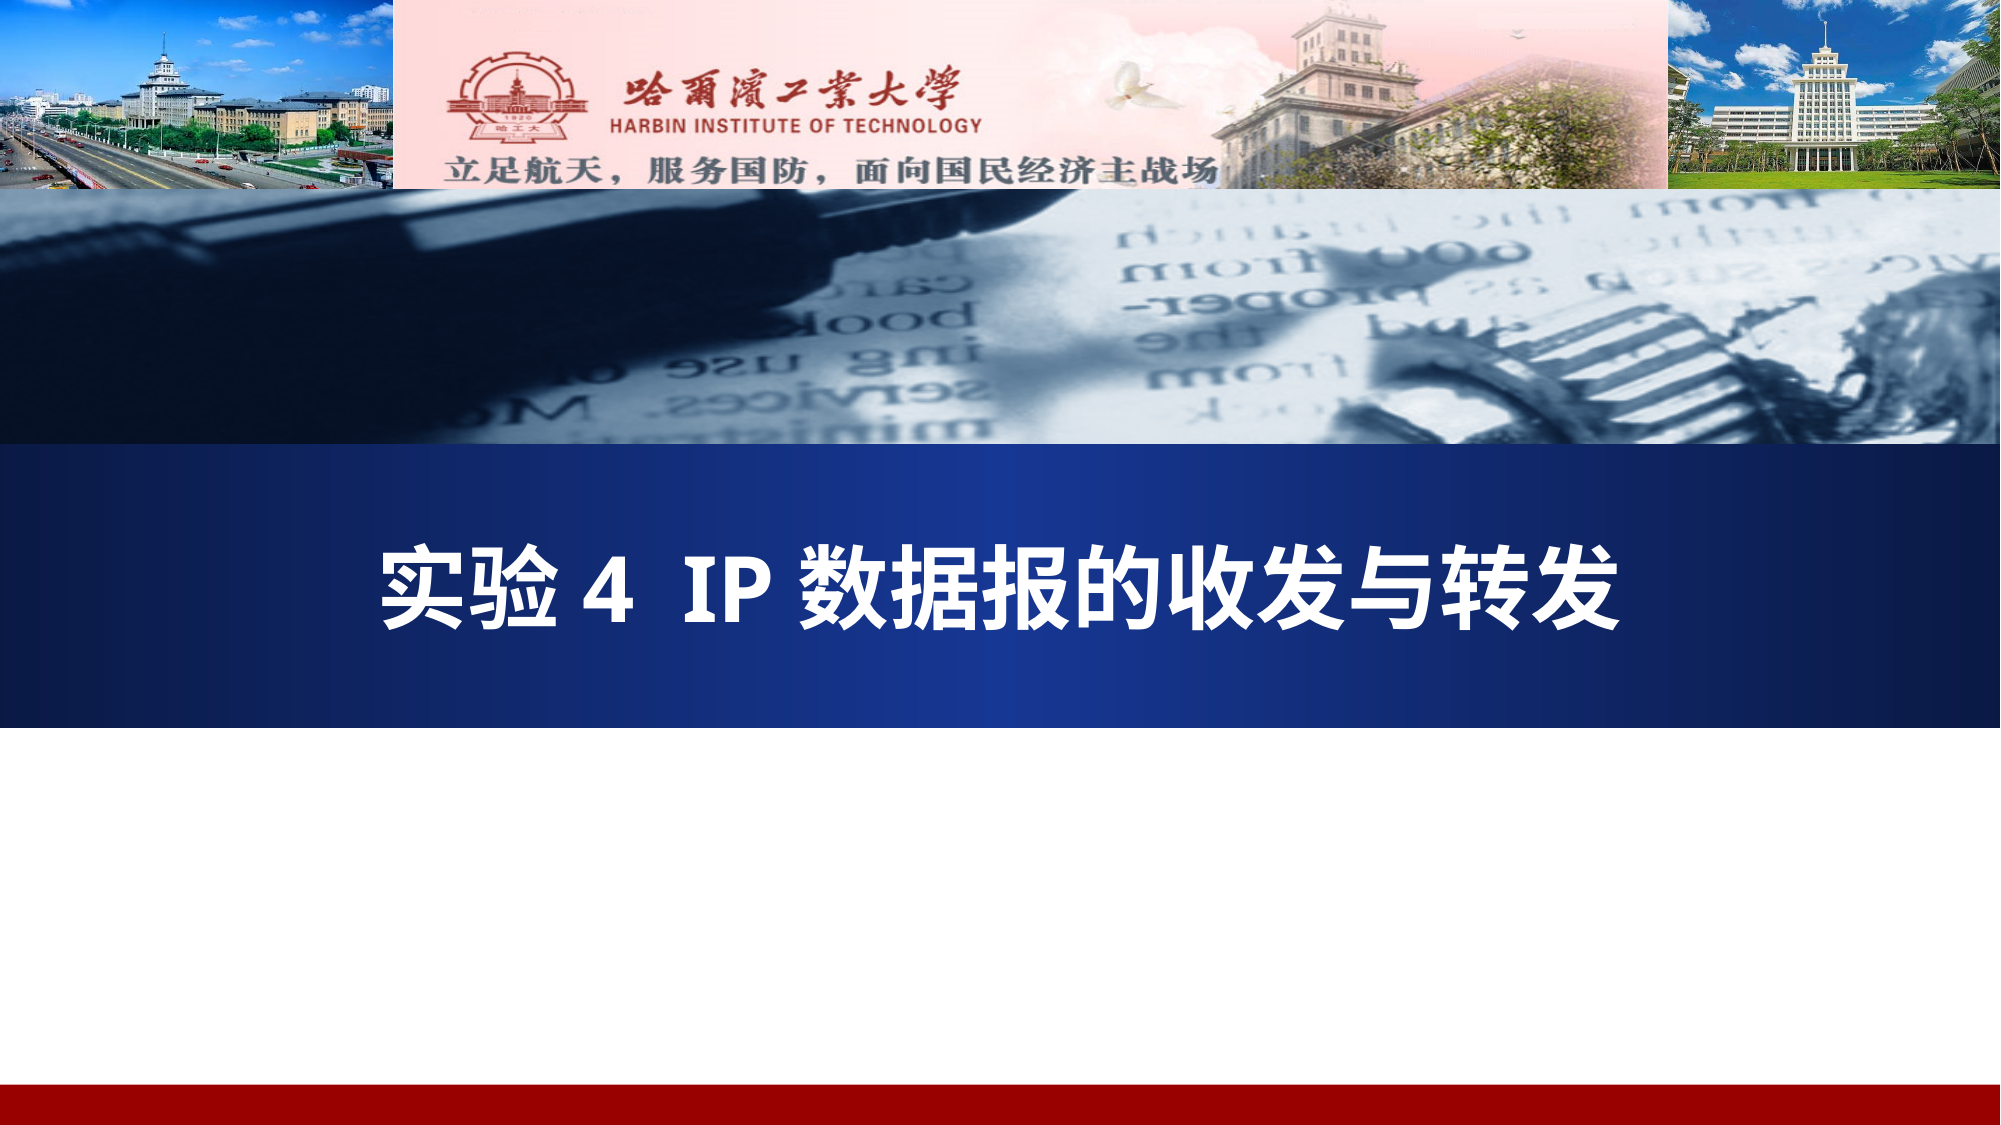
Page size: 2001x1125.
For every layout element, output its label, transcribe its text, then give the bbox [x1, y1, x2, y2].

title 实验4 IP数据报的收发与转发 [0, 444, 2000, 728]
picture [0, 0, 2000, 444]
